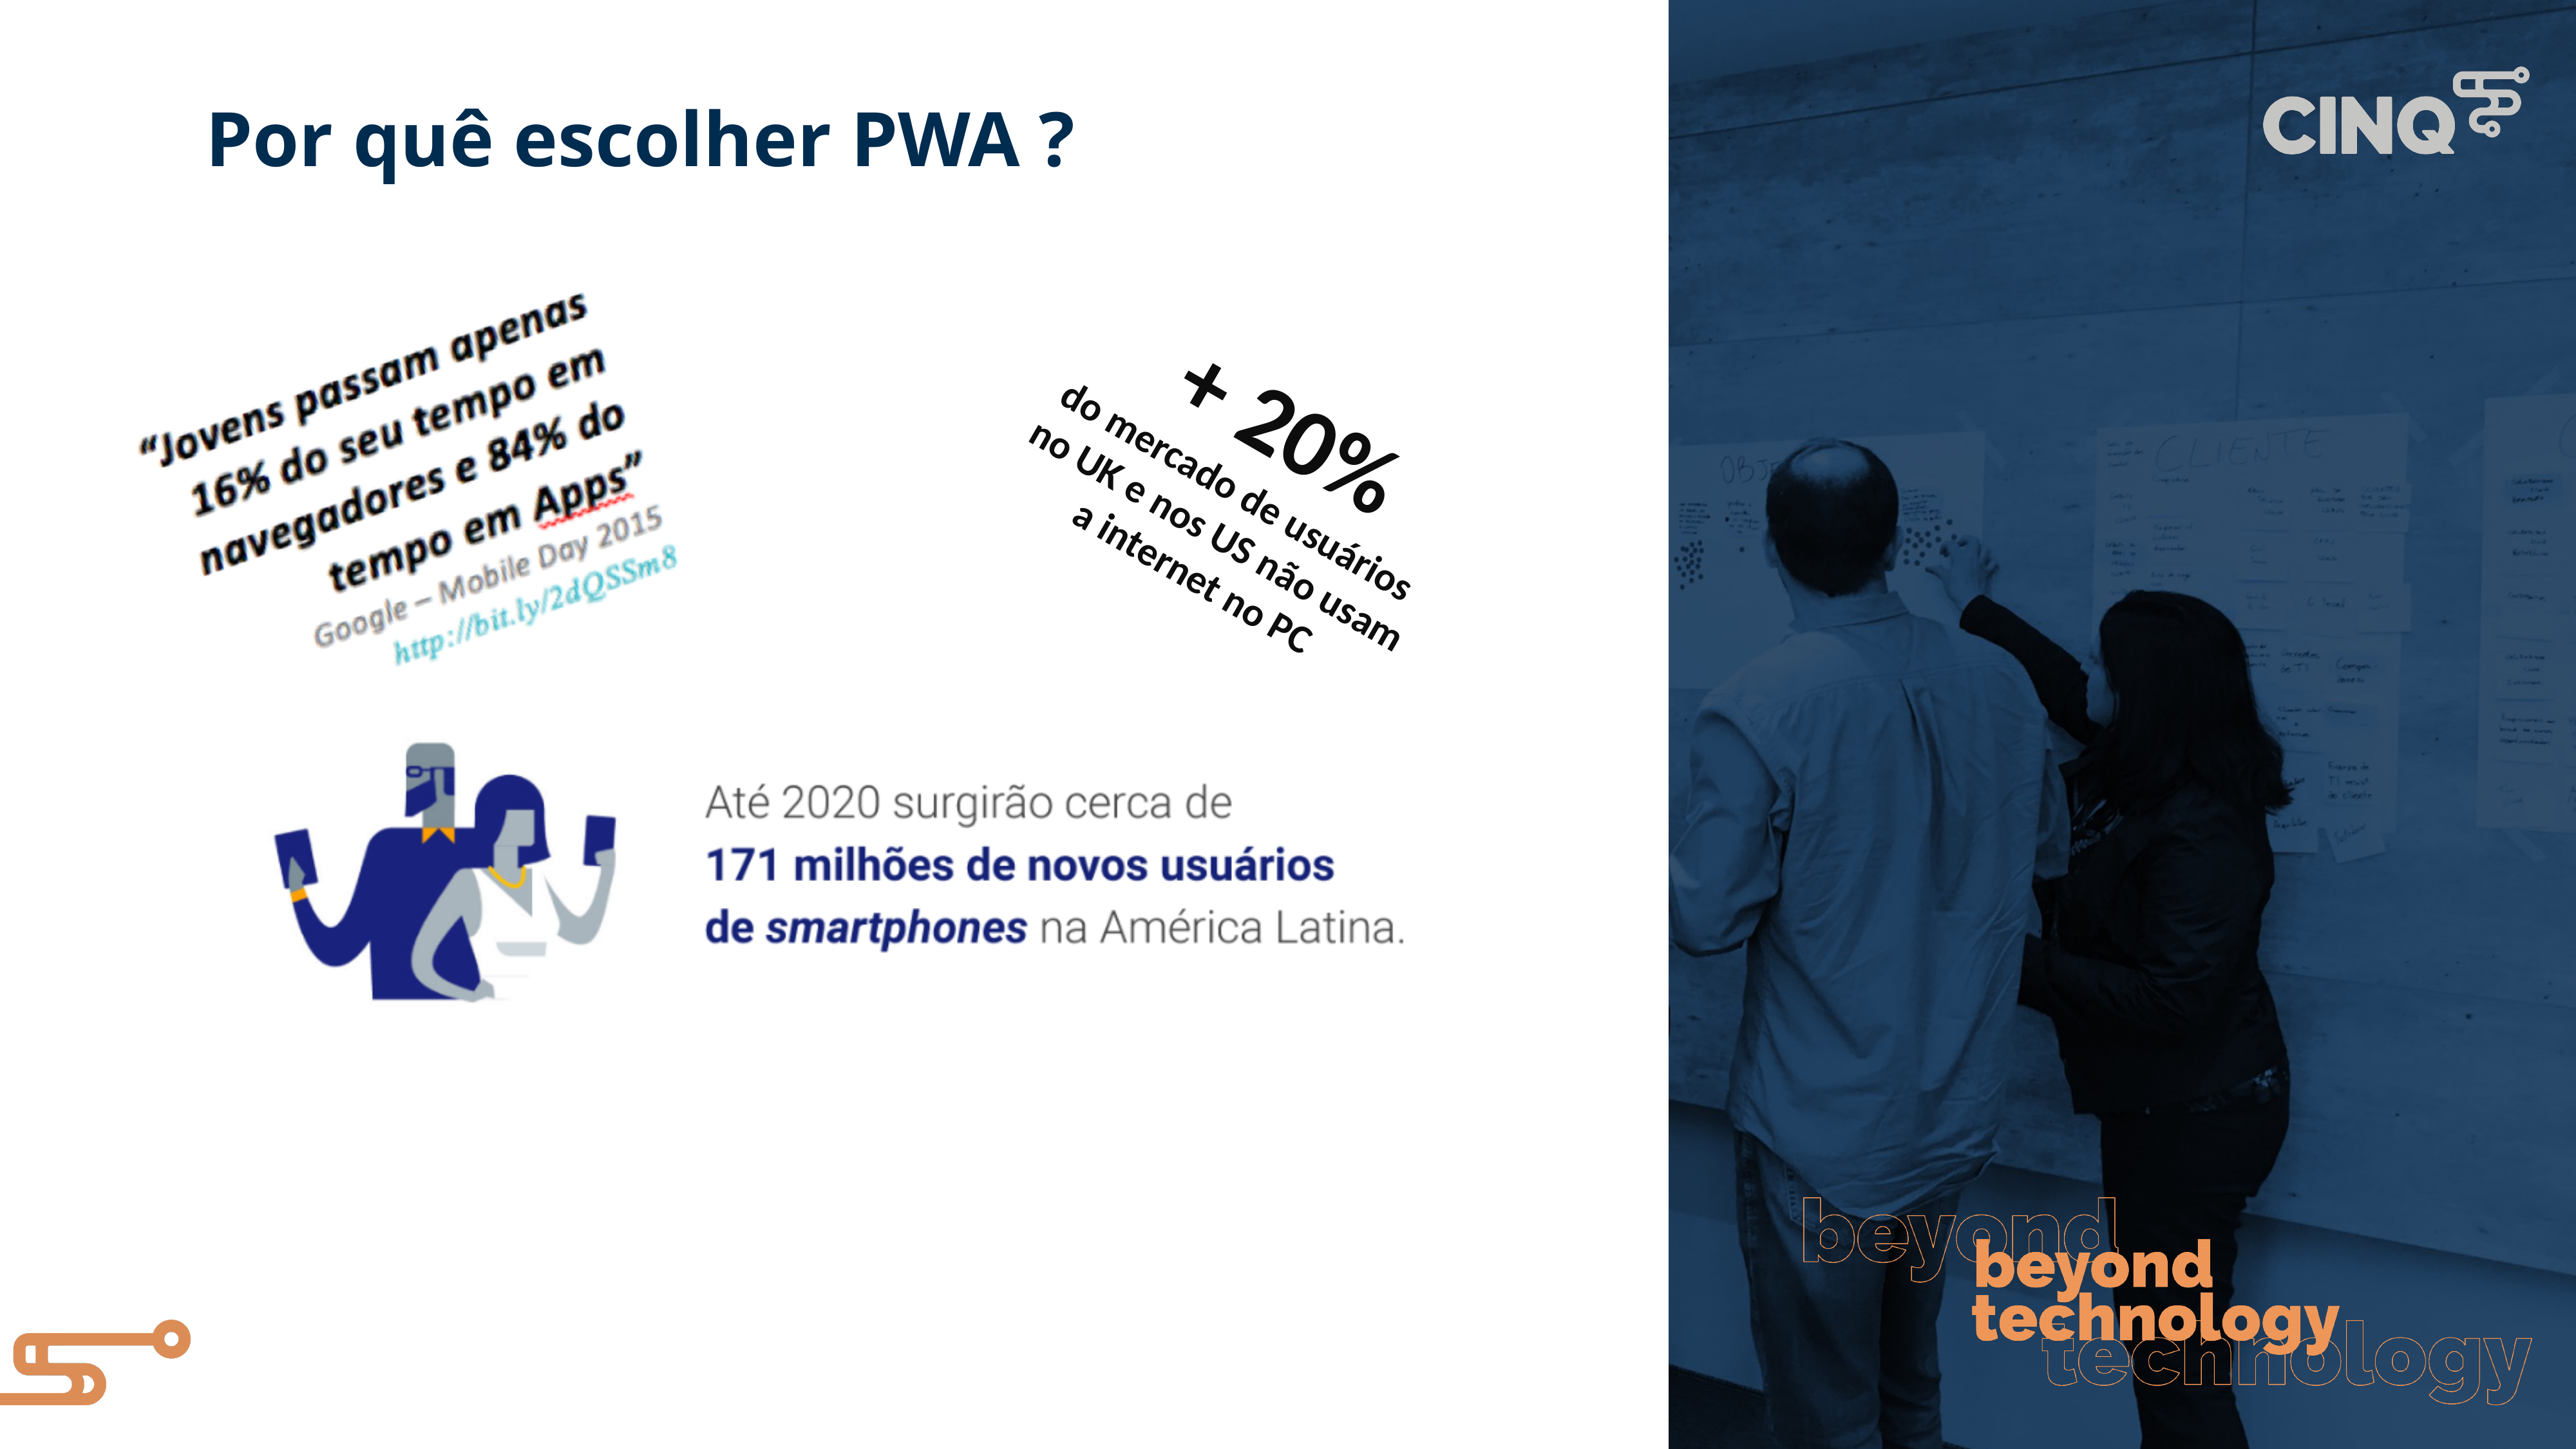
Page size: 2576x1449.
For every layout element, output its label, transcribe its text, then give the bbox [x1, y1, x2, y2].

picture [112, 256, 1418, 1013]
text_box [1023, 348, 1471, 620]
text_box Por quê escolher PWA ? [196, 86, 1292, 187]
picture [1668, 0, 2576, 1449]
picture [0, 1320, 191, 1405]
